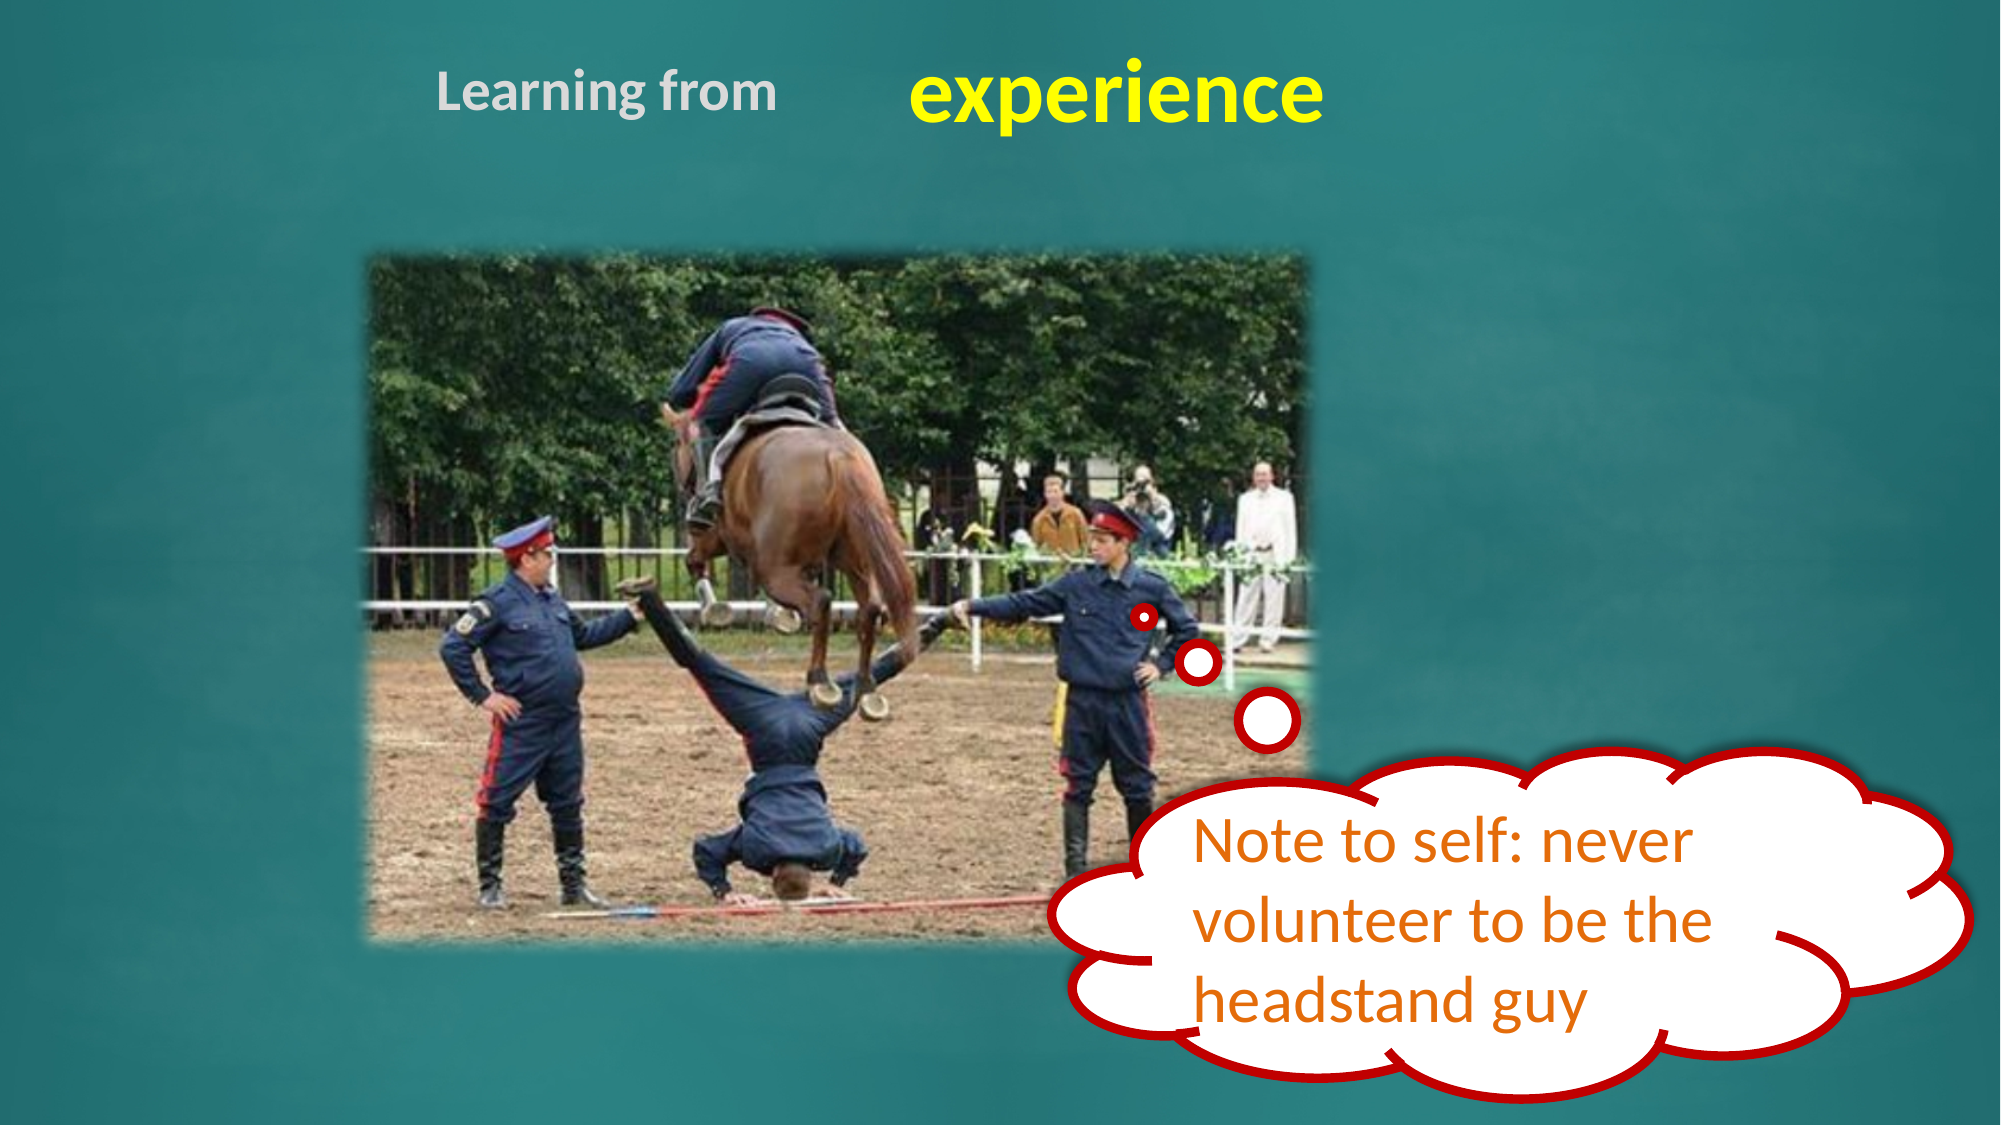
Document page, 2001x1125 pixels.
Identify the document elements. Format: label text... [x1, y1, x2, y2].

picture [0, 0, 2001, 1125]
text_box Note to self: never volunteer to be the headstand guy [1072, 751, 1970, 1100]
title experience [893, 42, 1426, 130]
text_box Learning from [421, 42, 887, 130]
